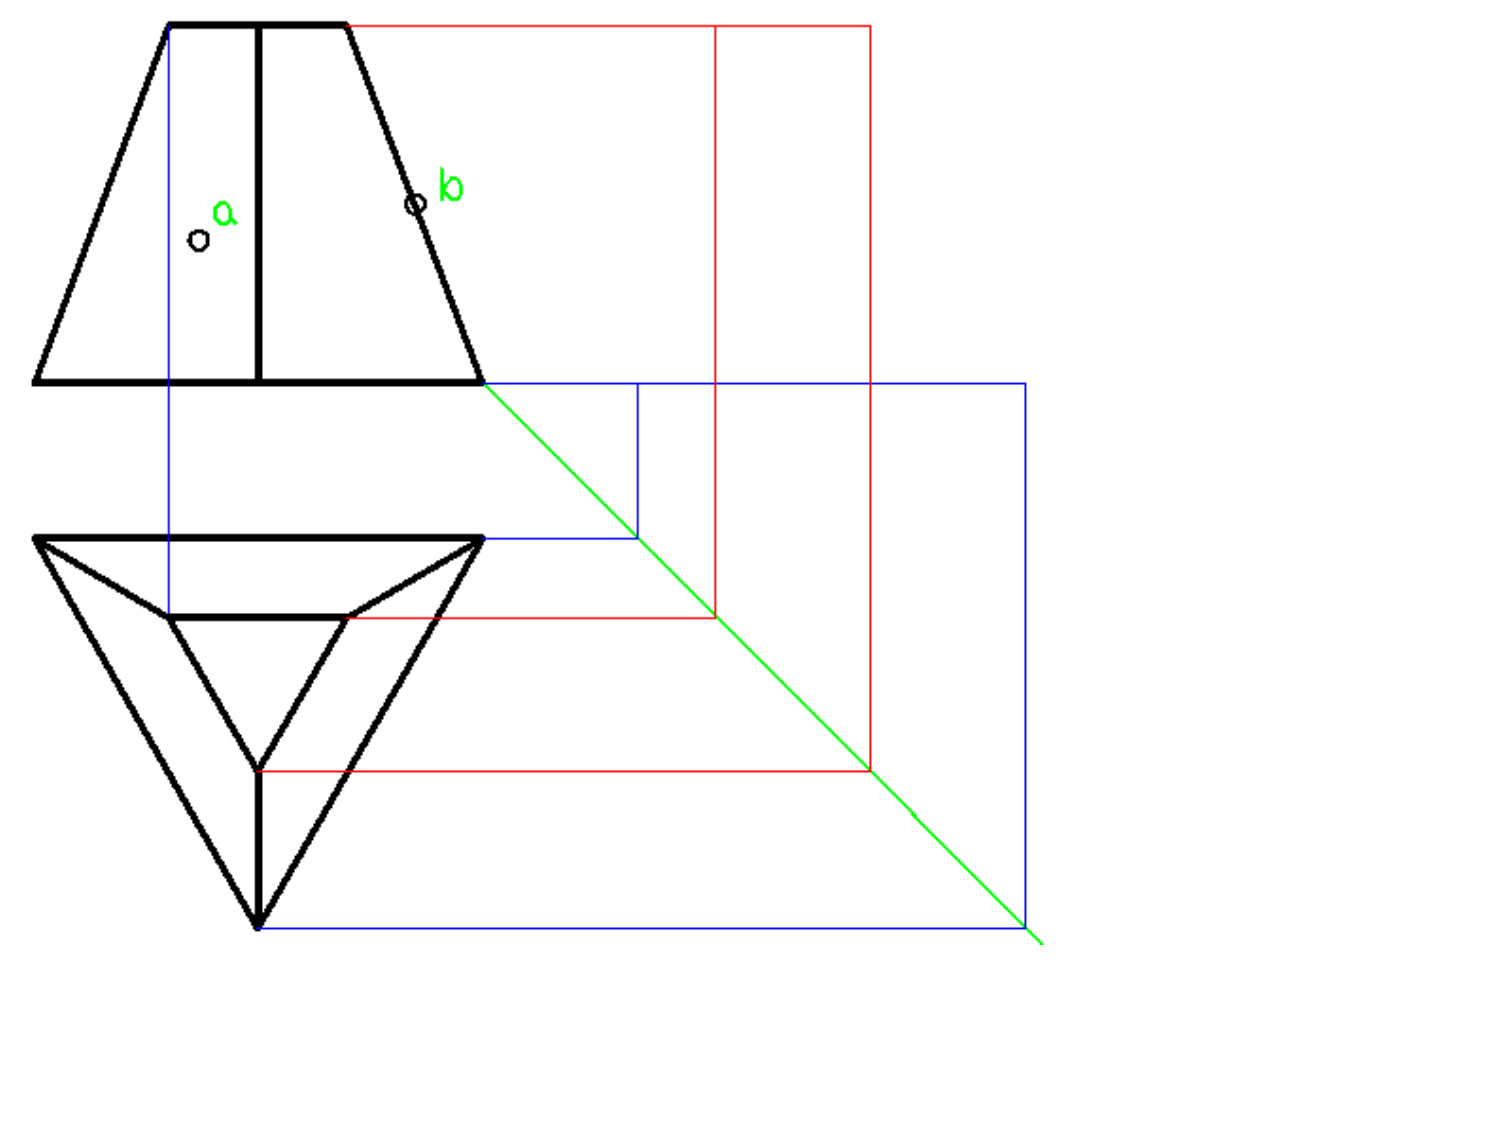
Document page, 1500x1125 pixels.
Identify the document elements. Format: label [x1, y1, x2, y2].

picture [0, 0, 1093, 945]
